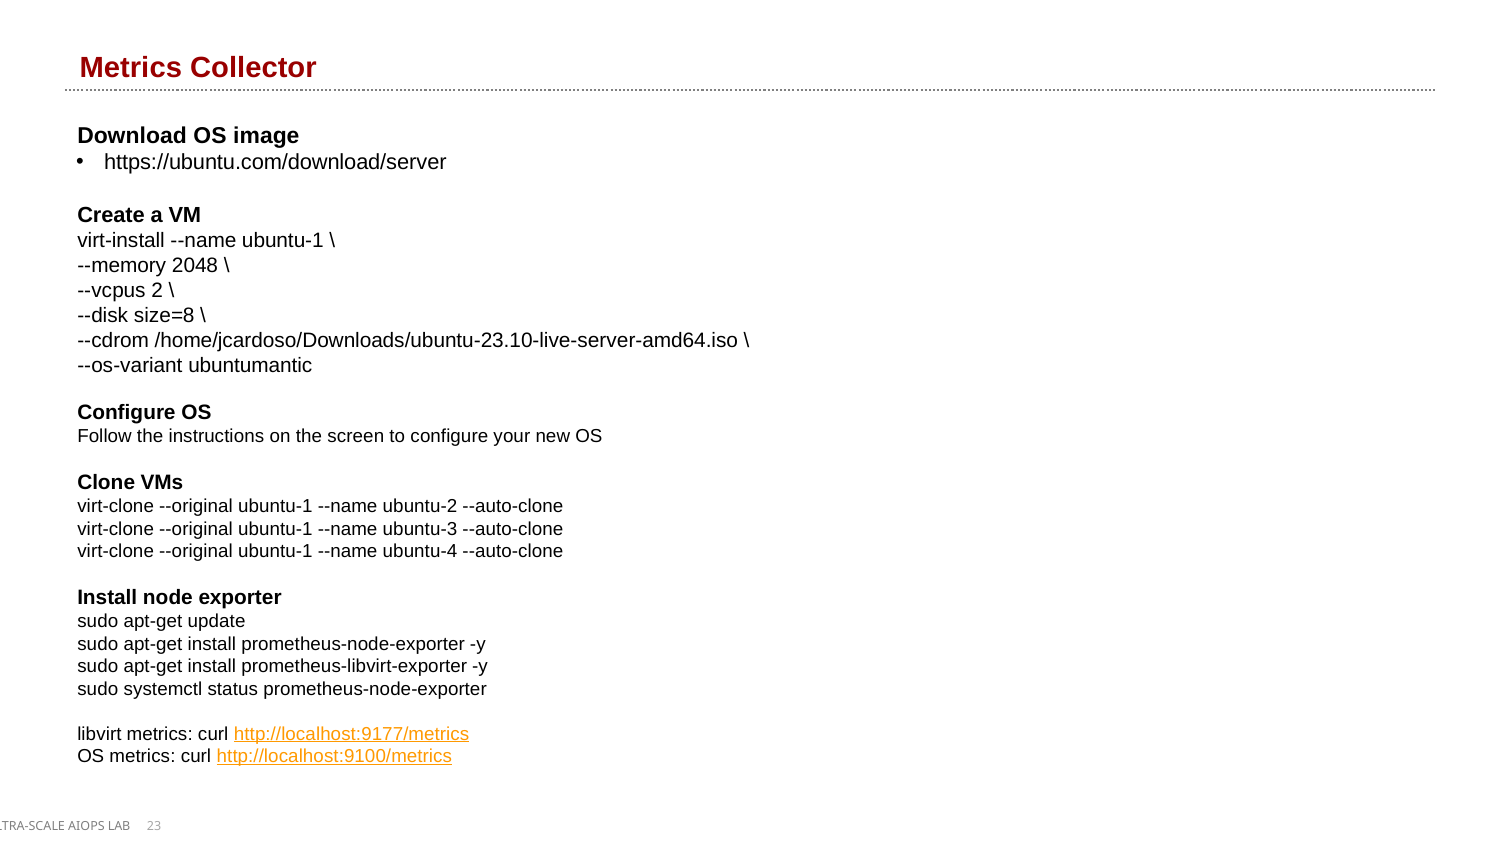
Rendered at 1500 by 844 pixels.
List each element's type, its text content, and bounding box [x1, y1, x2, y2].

text_box Download OS image https://ubuntu.com/download/server Create a VM virt-install --name ubuntu-1 \ --memory 2048 \ --vcpus 2 \ --disk size=8 \ --cdrom /home/jcardoso/Downloads/ubuntu-23.10-live-server-amd64.iso \ --os-variant ubuntumantic Configure OS Follow the instructions on the screen to configure your new OS Clone VMs virt-clone --original ubuntu-1 --name ubuntu-2 --auto-clone virt-clone --original ubuntu-1 --name ubuntu-3 --auto-clone virt-clone --original ubuntu-1 --name ubuntu-4 --auto-clone Install node exporter sudo apt-get update sudo apt-get install prometheus-node-exporter -y sudo apt-get install prometheus-libvirt-exporter -y sudo systemctl status prometheus-node-exporter libvirt metrics: curl http://localhost:9177/metrics OS metrics: curl http://localhost:9100/metrics [64, 114, 776, 772]
title Metrics Collector [64, 0, 1436, 91]
